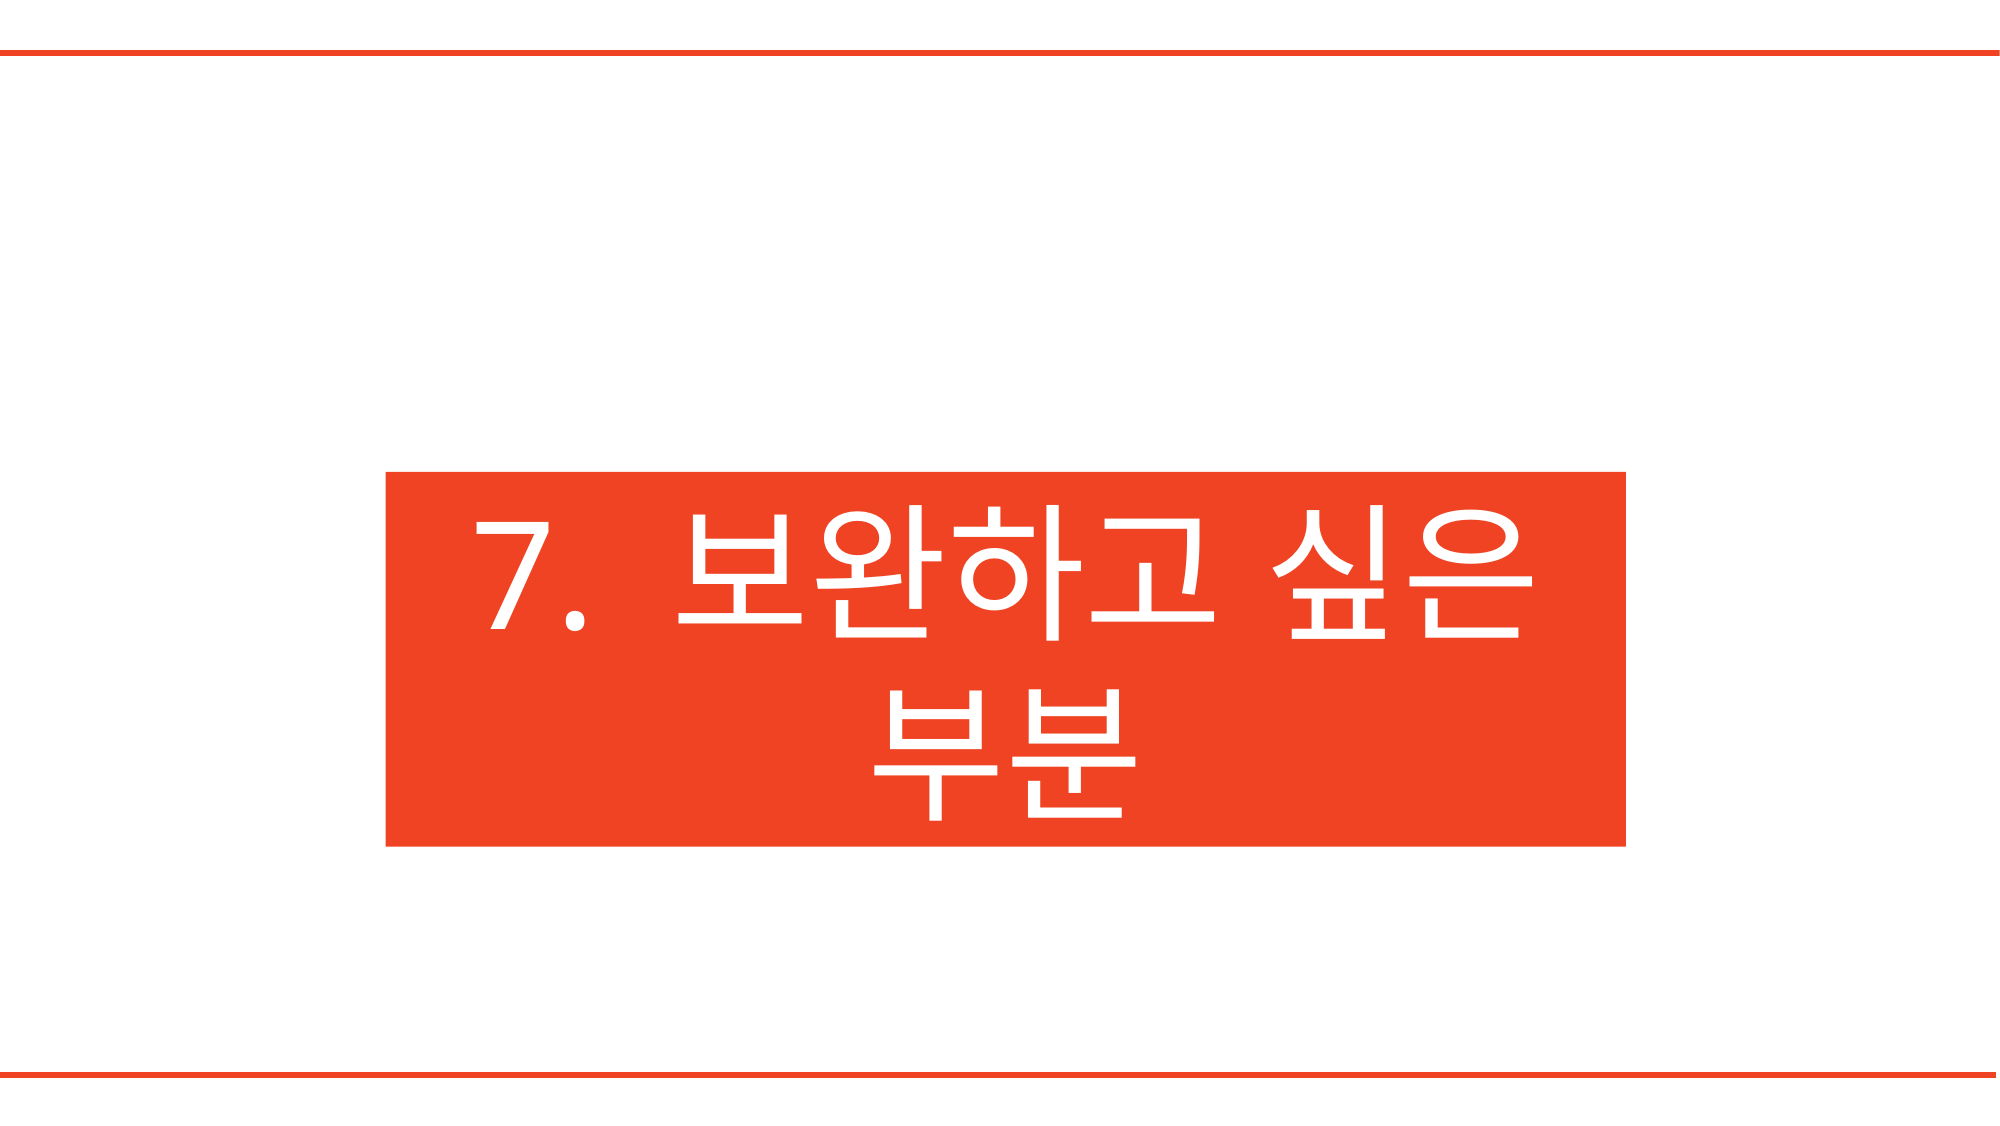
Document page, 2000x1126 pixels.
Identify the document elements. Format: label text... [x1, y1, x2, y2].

text_box 7. 보완하고 싶은 부분 [385, 471, 1626, 847]
